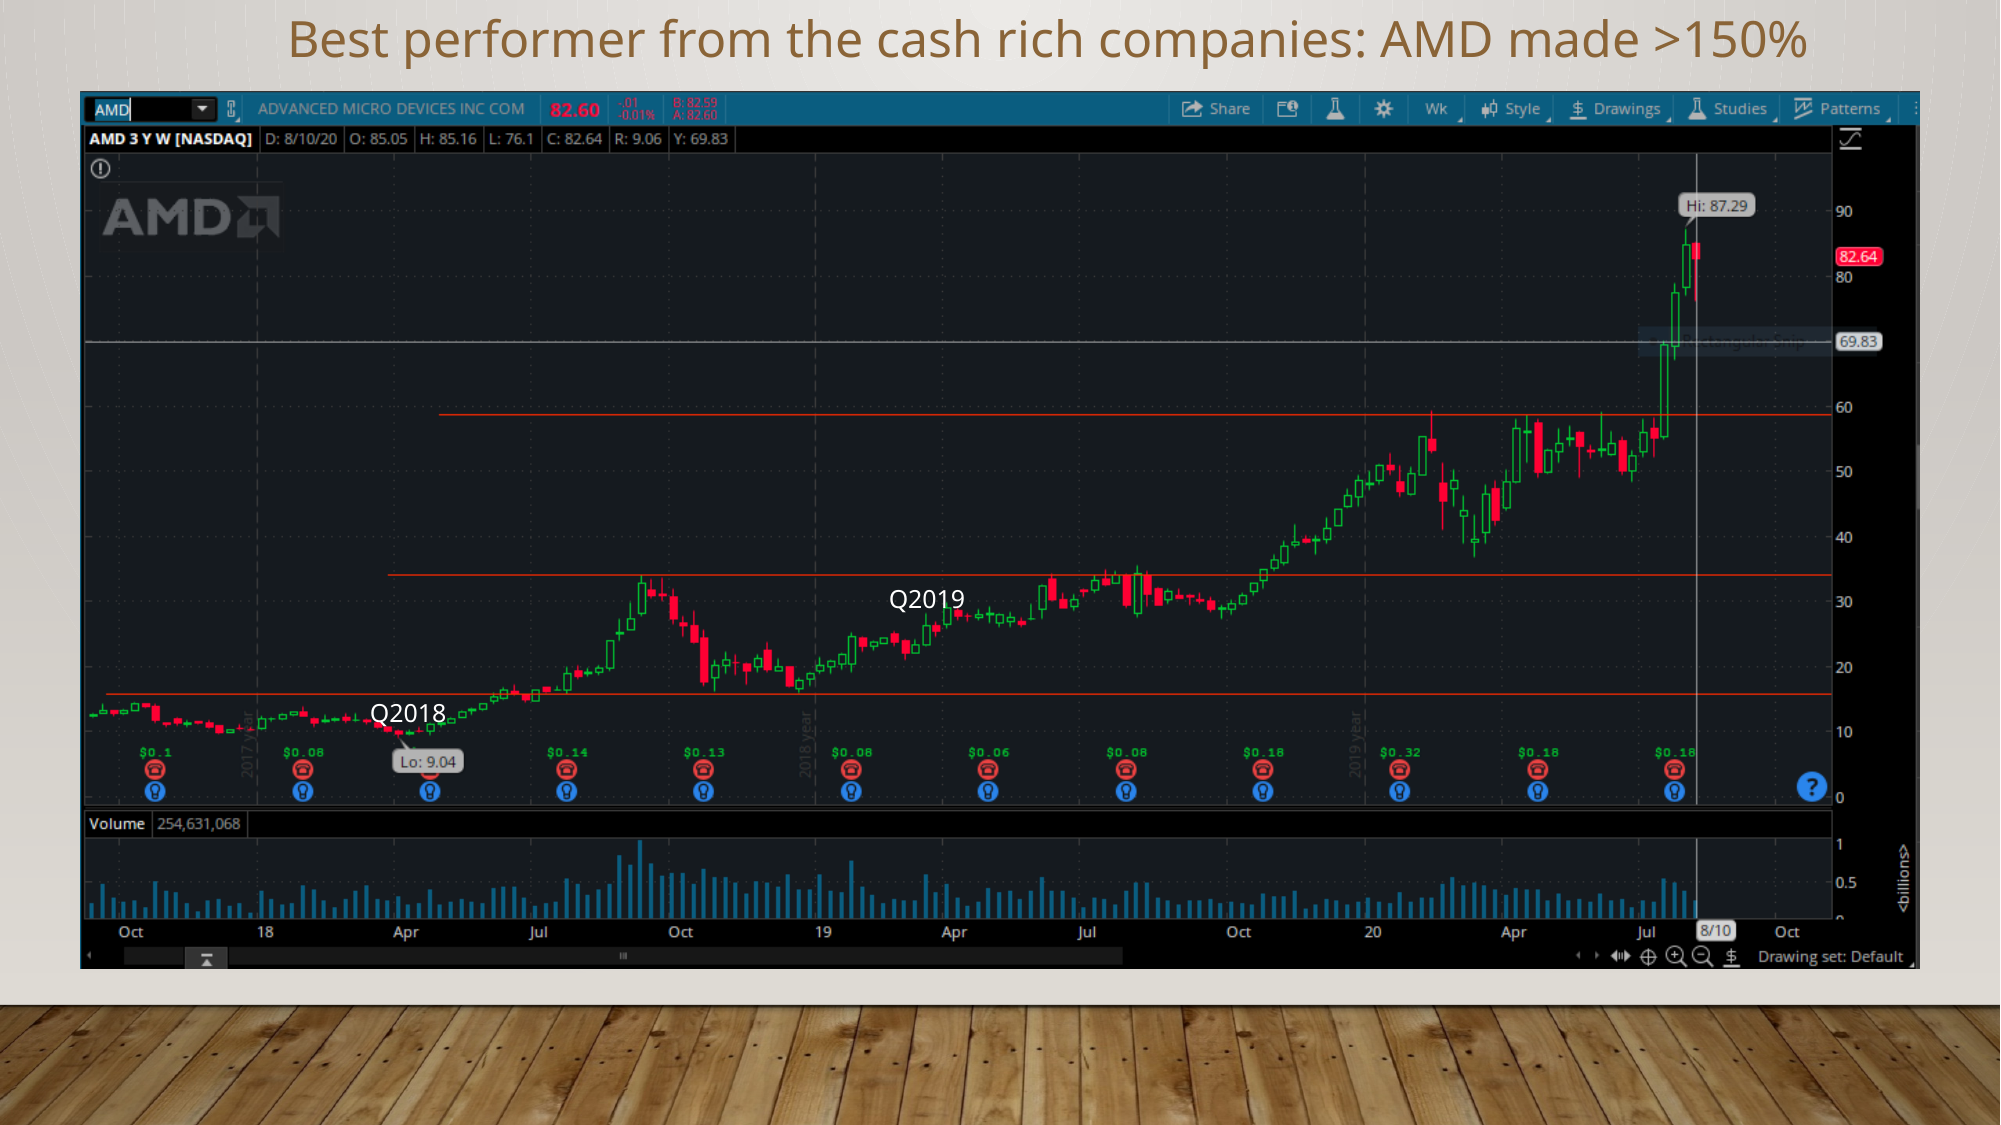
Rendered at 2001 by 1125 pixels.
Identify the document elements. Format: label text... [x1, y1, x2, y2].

picture [0, 1005, 2000, 1125]
text_box Best performer from the cash rich companies: AMD made >150% [272, 0, 1825, 75]
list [80, 91, 1920, 970]
